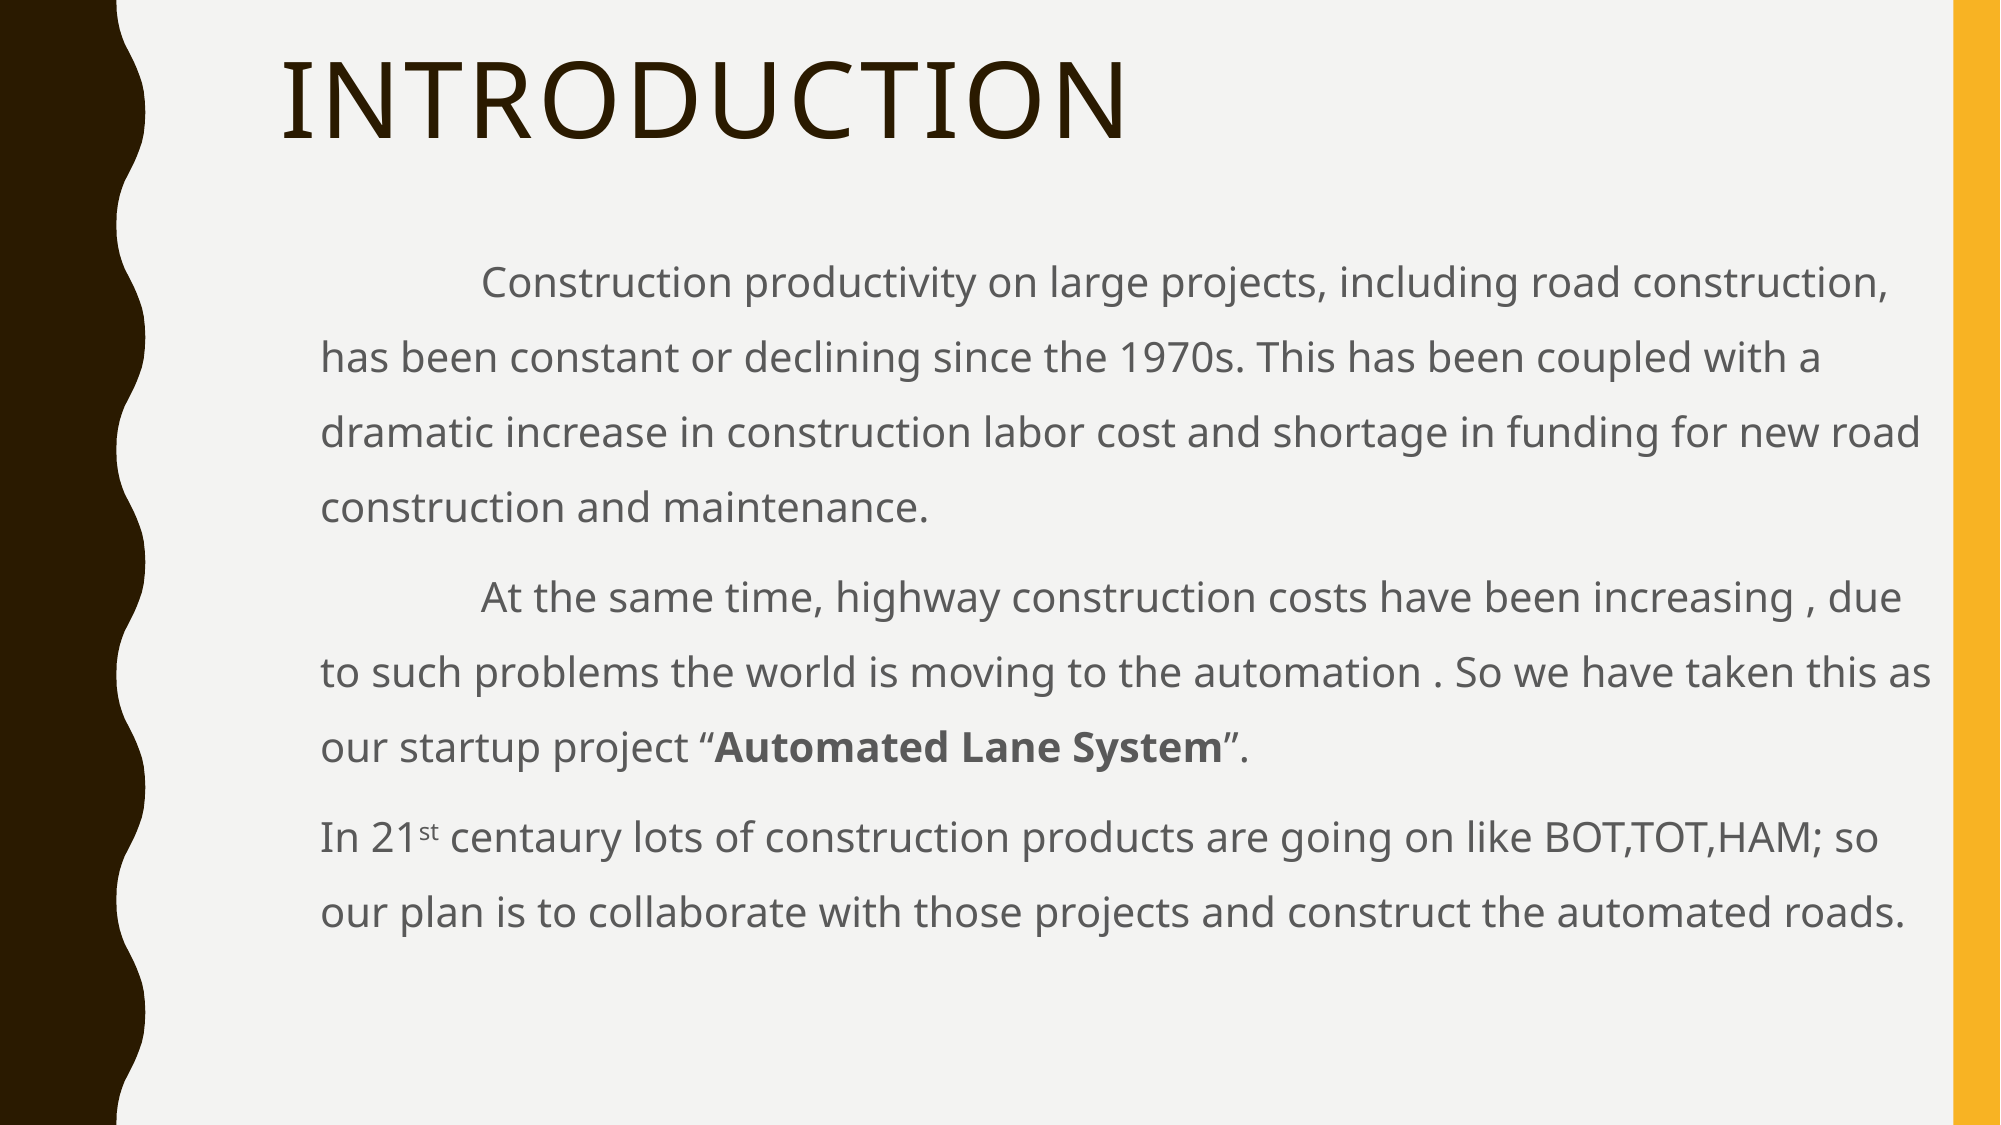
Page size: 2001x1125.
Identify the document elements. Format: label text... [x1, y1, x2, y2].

list Construction productivity on large projects, including road construction, has been constant or declining since the 1970s. This has been coupled with a dramatic increase in construction labor cost and shortage in funding for new road construction and maintenance. At the same time, highway construction costs have been increasing , due to such problems the world is moving to the automation . So we have taken this as our startup project “Automated Lane System”. In 21st centaury lots of construction products are going on like BOT,TOT,HAM; so our plan is to collaborate with those projects and construct the automated roads. [305, 223, 1949, 1104]
title Introduction [265, 39, 1909, 175]
